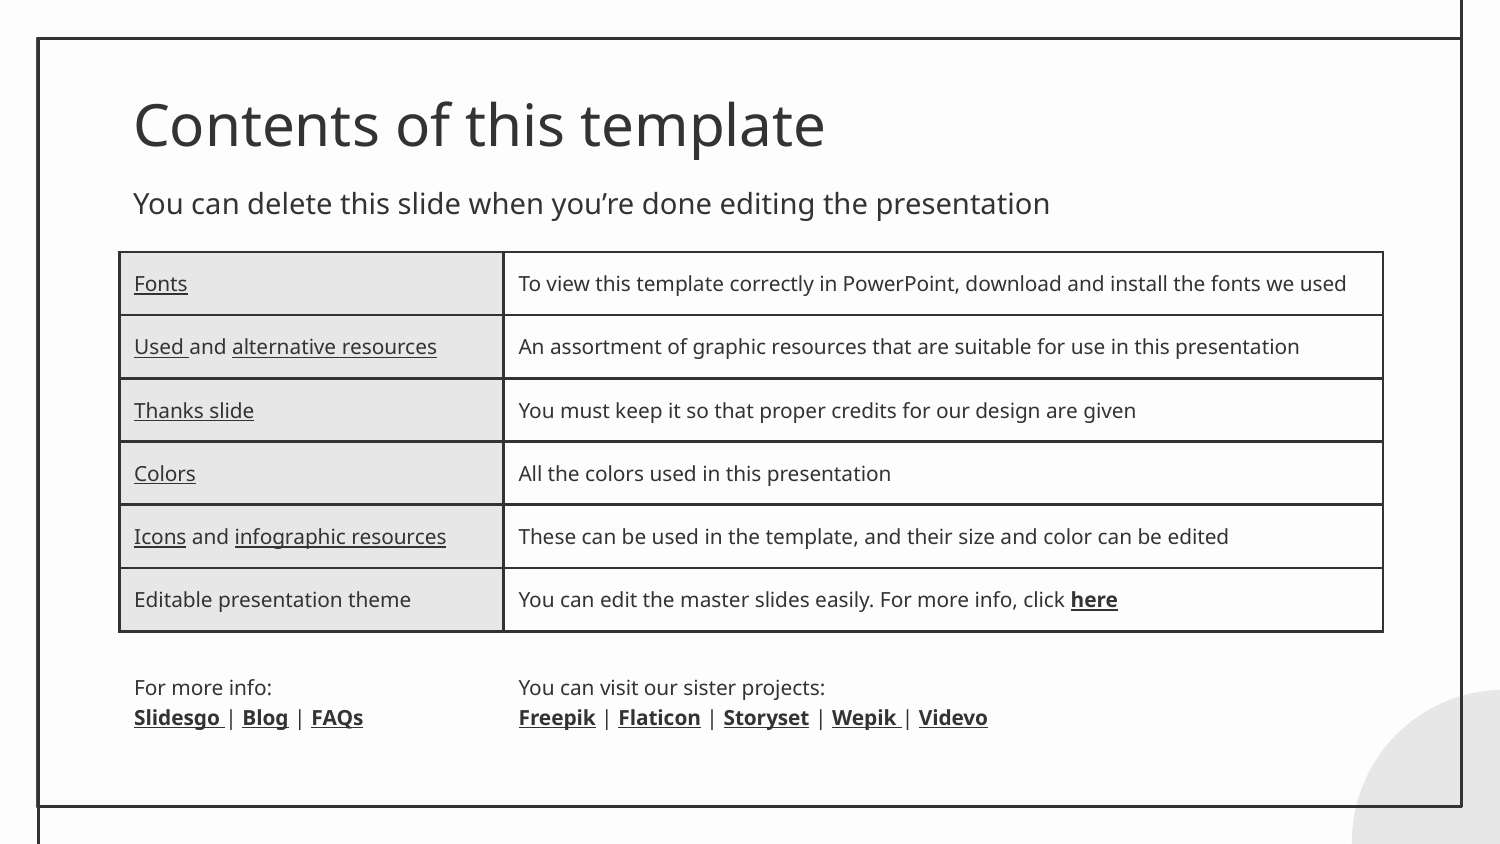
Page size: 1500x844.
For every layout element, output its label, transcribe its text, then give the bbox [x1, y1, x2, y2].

table_header To view this template correctly in PowerPoint, download and install the fonts we used [505, 253, 1382, 314]
table_cell An assortment of graphic resources that are suitable for use in this presentation [505, 316, 1382, 377]
table_cell Used and alternative resources [121, 316, 502, 377]
table_cell You can edit the master slides easily. For more info, click here [505, 569, 1382, 630]
table_cell Thanks slide [121, 380, 502, 440]
table_header Fonts [121, 253, 502, 314]
table_cell You must keep it so that proper credits for our design are given [505, 380, 1382, 440]
text_box You can visit our sister projects: Freepik | Flaticon | Storyset | Wepik | Videvo [503, 656, 1367, 732]
table_cell All the colors used in this presentation [505, 443, 1382, 503]
table_cell Colors [121, 443, 502, 503]
table_cell Icons and infographic resources [121, 506, 502, 567]
list You can delete this slide when you’re done editing the presentation [118, 170, 1382, 251]
title Contents of this template [118, 72, 1382, 167]
table_cell These can be used in the template, and their size and color can be edited [505, 506, 1382, 567]
table_cell Editable presentation theme [121, 569, 502, 630]
text_box For more info: Slidesgo | Blog | FAQs [119, 656, 471, 732]
